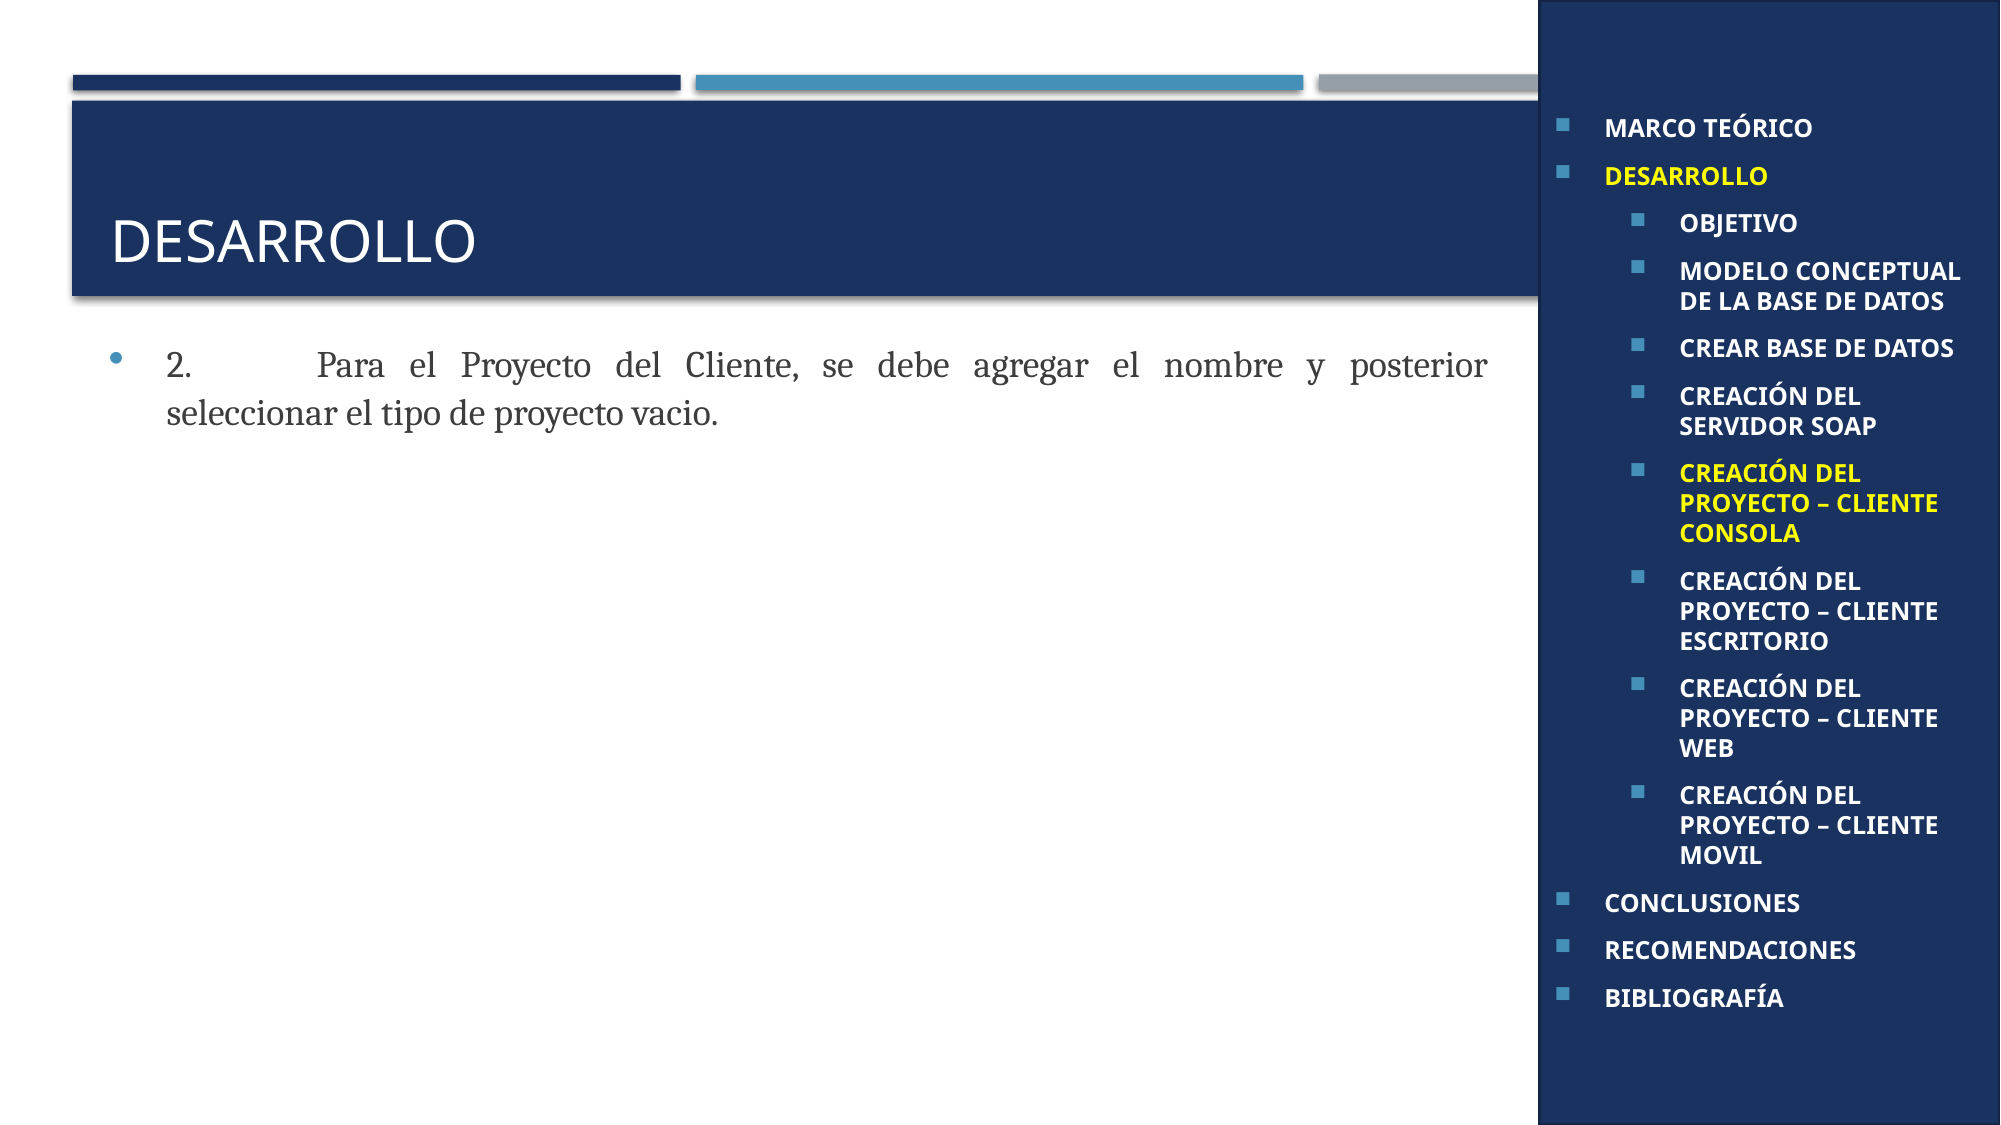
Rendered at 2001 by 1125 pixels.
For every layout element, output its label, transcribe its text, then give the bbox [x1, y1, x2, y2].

title DESARROLLO [95, 115, 1538, 282]
text_box MARCO TEÓRICO DESARROLLO OBJETIVO MODELO CONCEPTUAL DE LA BASE DE DATOS CREAR BASE DE DATOS CREACIÓN DEL SERVIDOR SOAP CREACIÓN DEL PROYECTO – CLIENTE CONSOLA CREACIÓN DEL PROYECTO – CLIENTE ESCRITORIO CREACIÓN DEL PROYECTO – CLIENTE WEB CREACIÓN DEL PROYECTO – CLIENTE MOVIL CONCLUSIONES RECOMENDACIONES BIBLIOGRAFÍA [1538, 0, 2000, 1125]
list 2. Para el Proyecto del Cliente, se debe agregar el nombre y posterior seleccionar el tipo de proyecto vacio. [95, 312, 1505, 458]
